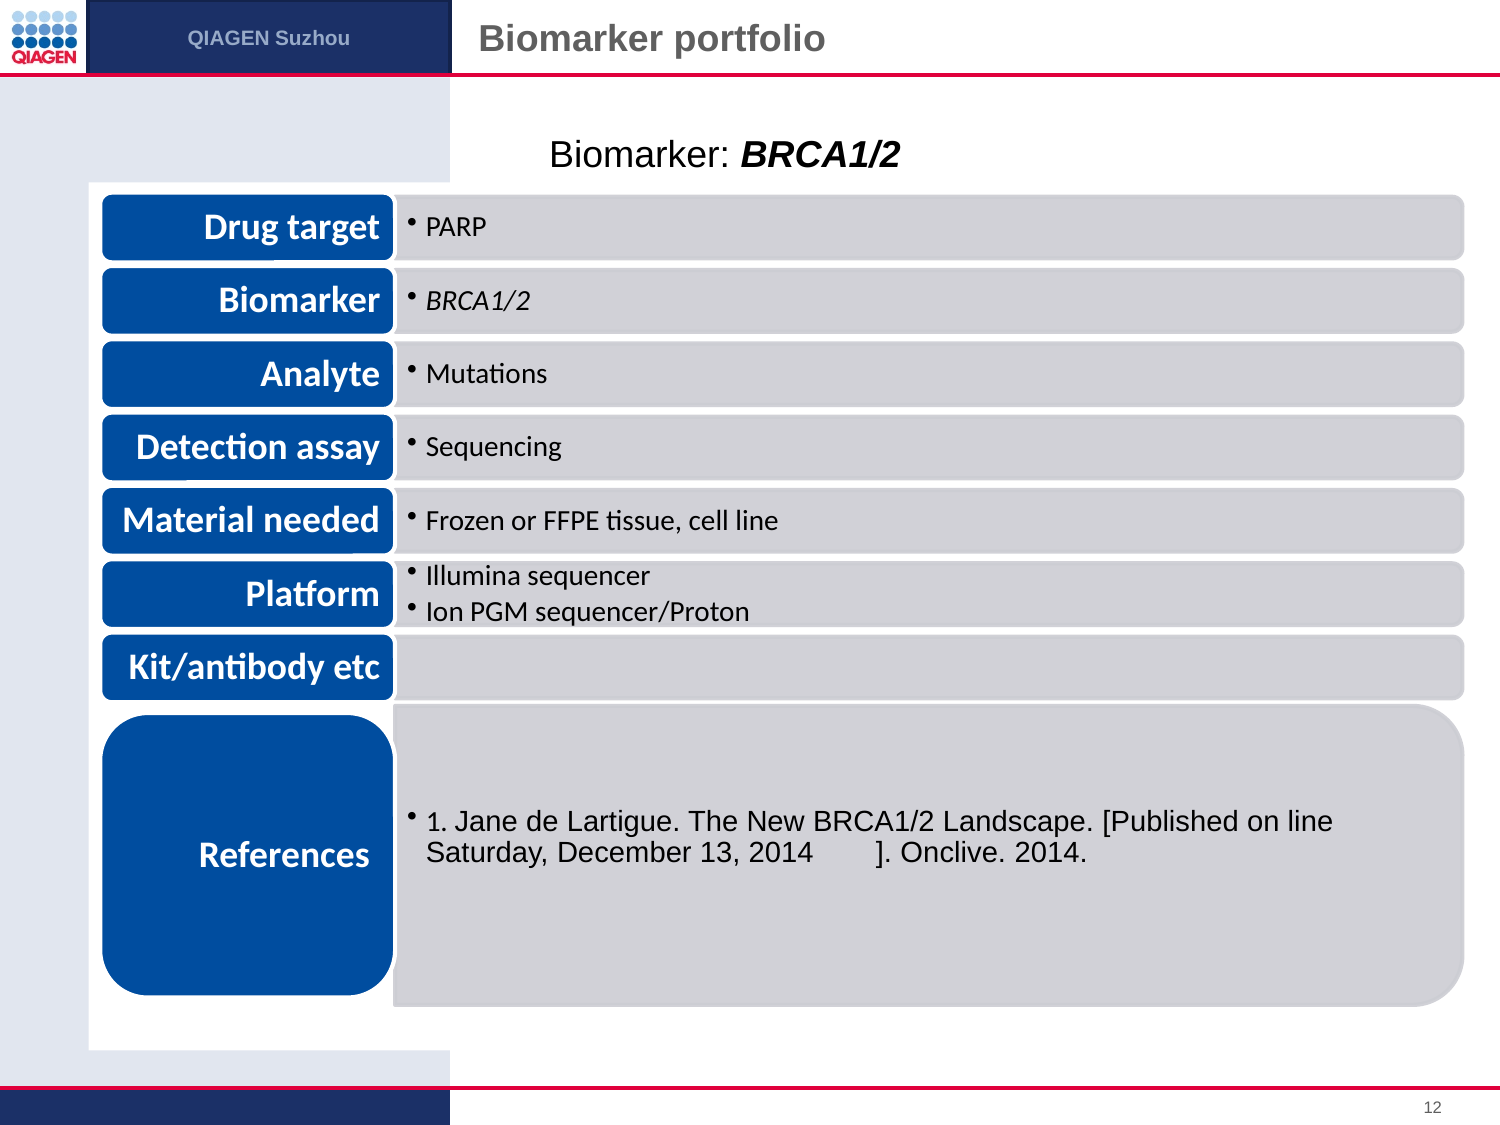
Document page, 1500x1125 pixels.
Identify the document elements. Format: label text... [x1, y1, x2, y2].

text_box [99, 192, 1463, 1006]
list Biomarker: BRCA1/2 [478, 130, 1471, 178]
title Biomarker portfolio [478, 0, 1471, 74]
slide_number 12 [1395, 1089, 1471, 1125]
picture [0, 0, 86, 73]
